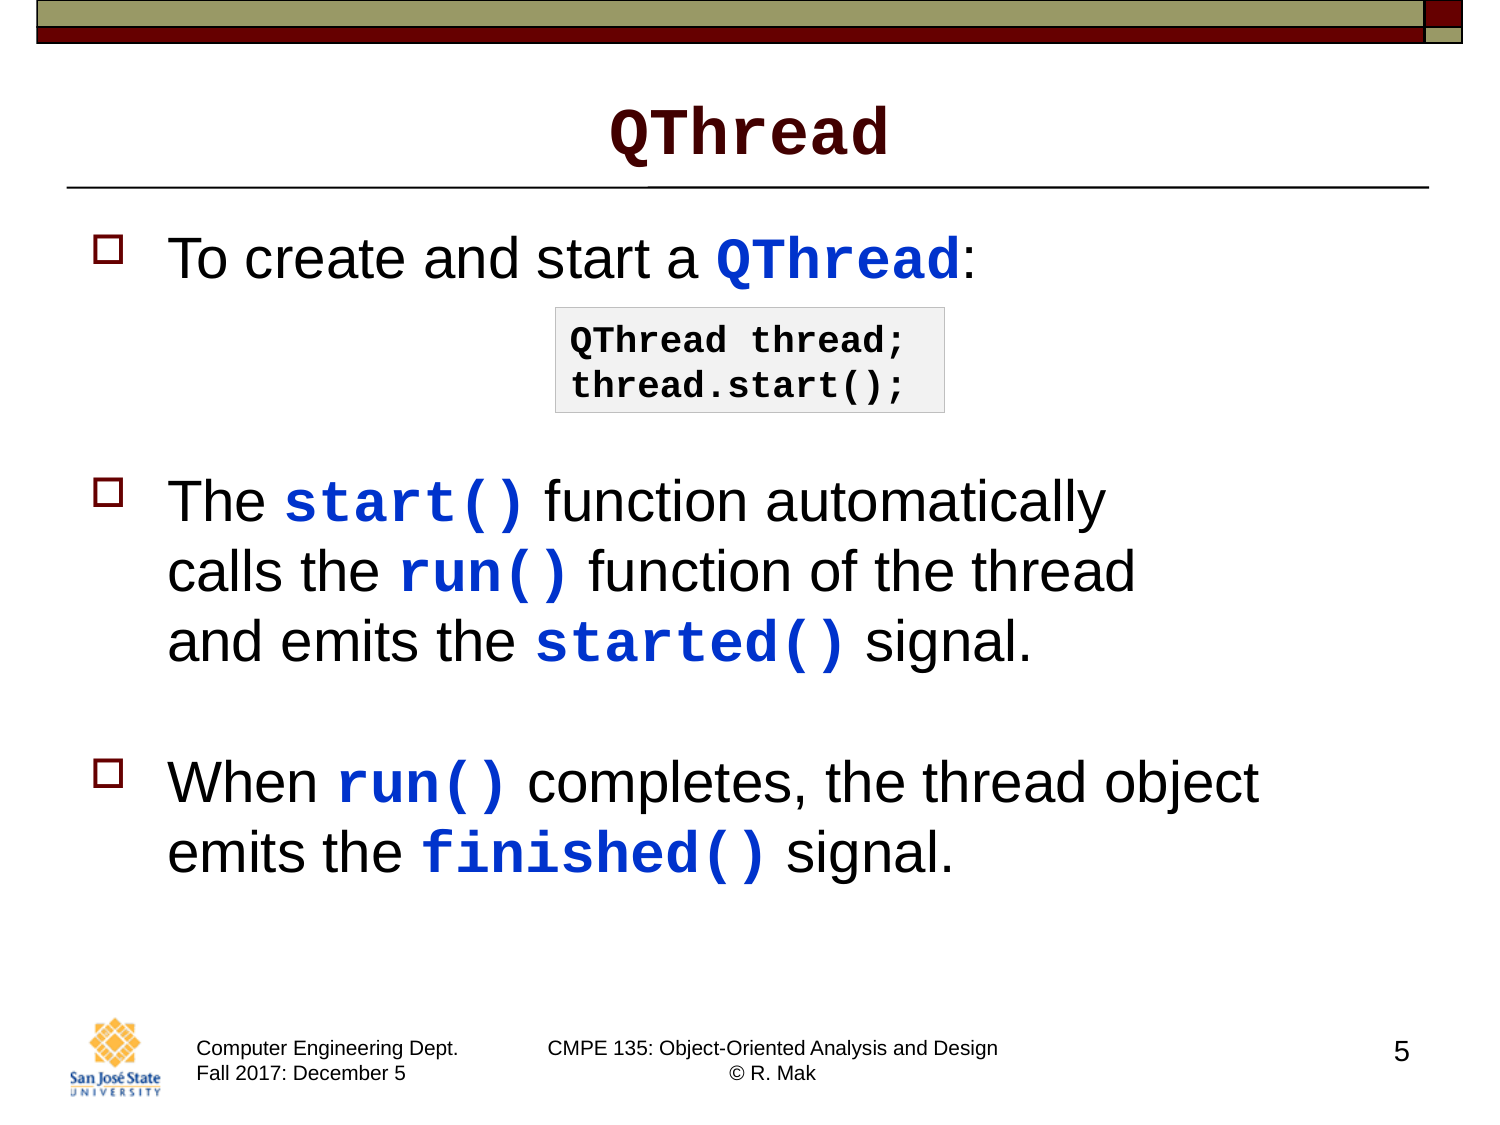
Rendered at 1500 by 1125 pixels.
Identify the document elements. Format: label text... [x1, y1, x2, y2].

list To create and start a QThread: The start() function automatically calls the run() function of the thread and emits the started() signal. When run() completes, the thread object emits the finished() signal. [75, 212, 1425, 1006]
text_box QThread thread; thread.start(); [555, 307, 945, 413]
slide_number 5 [1335, 1025, 1425, 1100]
title QThread [75, 67, 1425, 175]
picture [60, 1012, 166, 1112]
